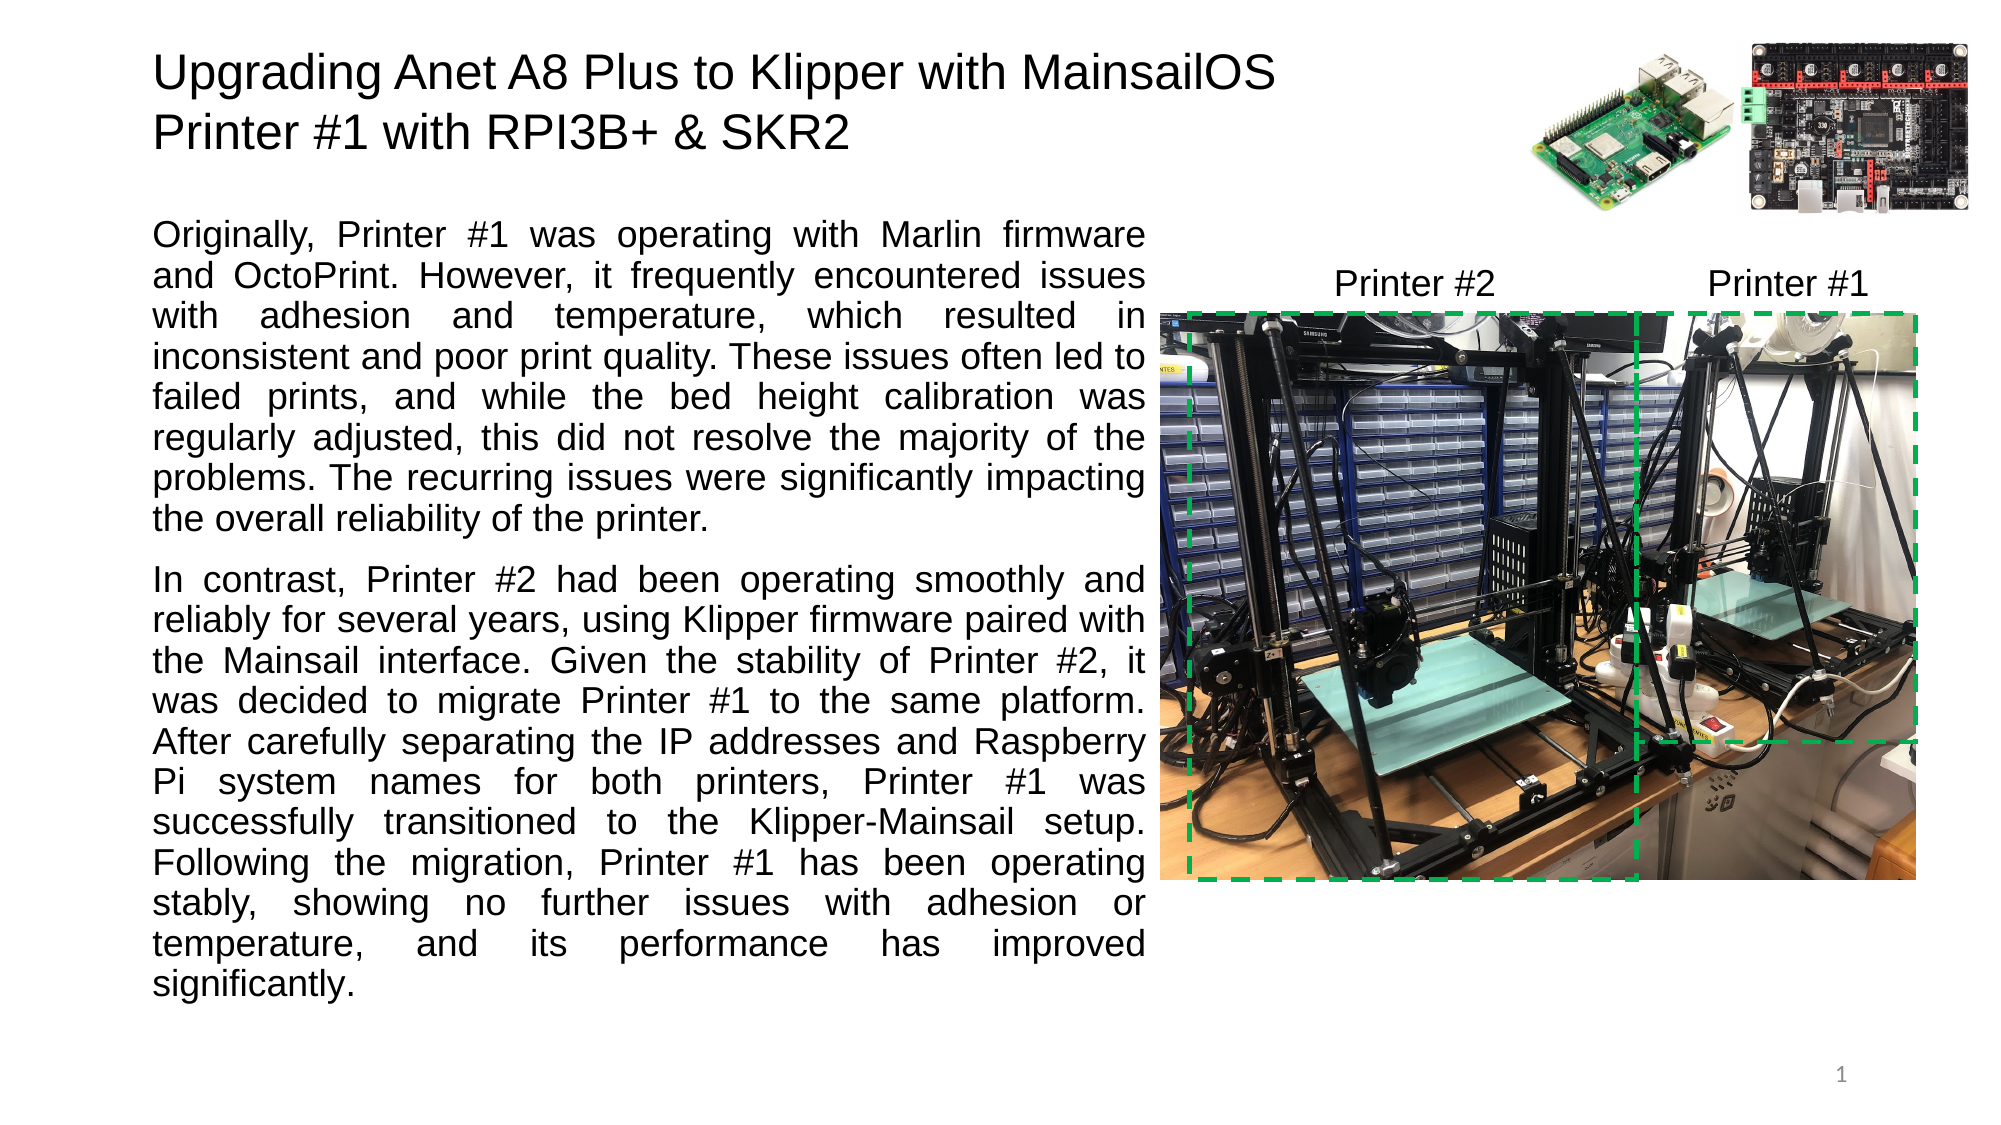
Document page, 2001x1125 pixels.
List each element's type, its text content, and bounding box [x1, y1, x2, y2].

title Upgrading Anet A8 Plus to Klipper with MainsailOS Printer #1 with RPI3B+ & SKR2 [137, 0, 1306, 202]
slide_number 1 [1412, 1042, 1863, 1103]
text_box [1530, 39, 1972, 217]
list Originally, Printer #1 was operating with Marlin firmware and OctoPrint. However, it frequently encountered issues with adhesion and temperature, which resulted in inconsistent and poor print quality. These issues often led to failed prints, and while the bed height calibration was regularly adjusted, this did not resolve the majority of the problems. The recurring issues were significantly impacting the overall reliability of the printer. In contrast, Printer #2 had been operating smoothly and reliably for several years, using Klipper firmware paired with the Mainsail interface. Given the stability of Printer #2, it was decided to migrate Printer #1 to the same platform. After carefully separating the IP addresses and Raspberry Pi system names for both printers, Printer #1 was successfully transitioned to the Klipper-Mainsail setup. Following the migration, Printer #1 has been operating stably, showing no further issues with adhesion or temperature, and its performance has improved significantly. [137, 207, 1162, 1013]
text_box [1160, 252, 1916, 880]
